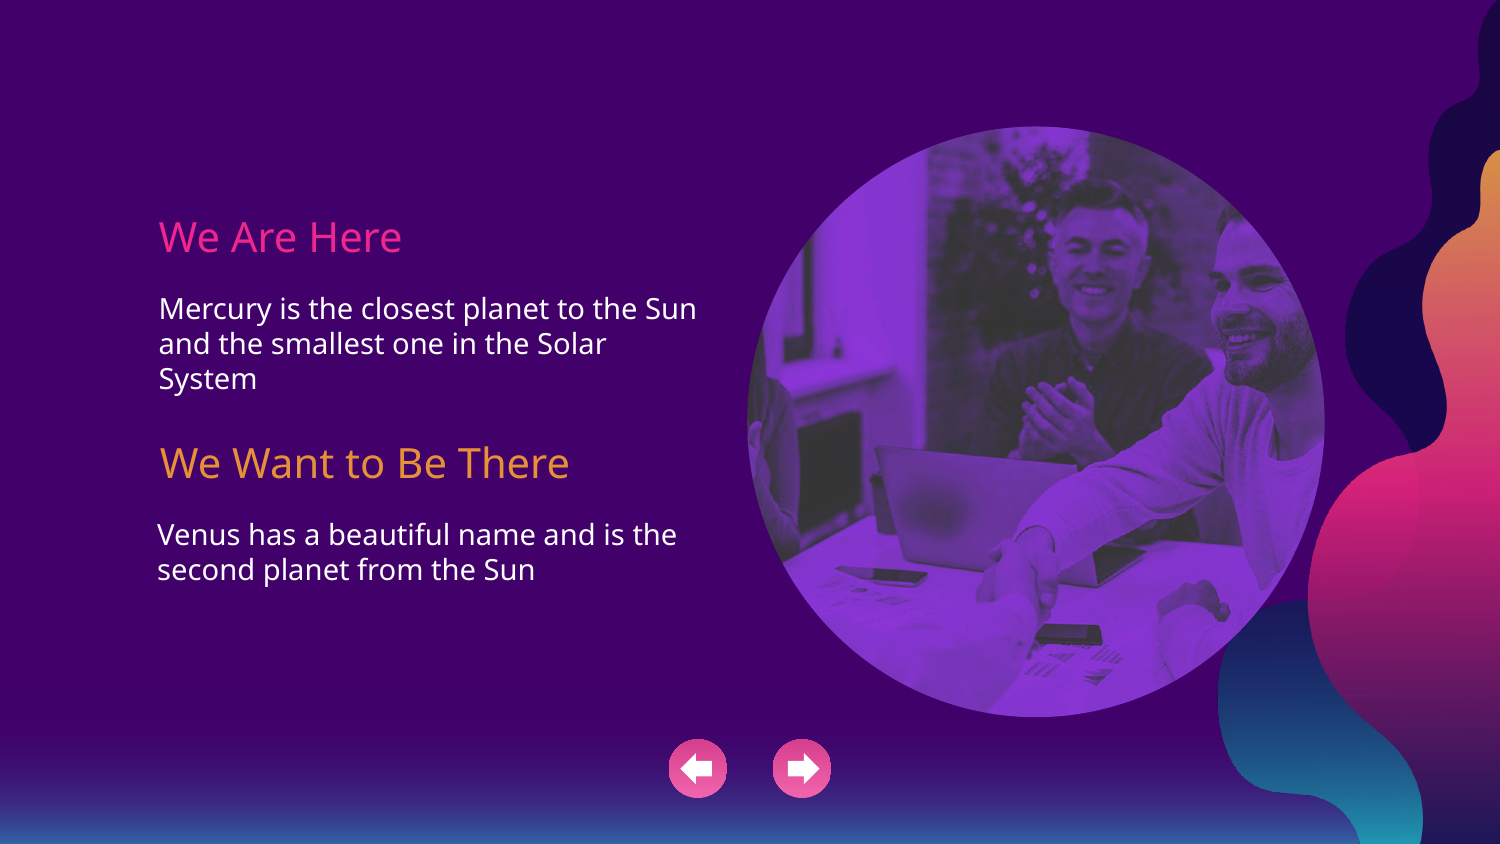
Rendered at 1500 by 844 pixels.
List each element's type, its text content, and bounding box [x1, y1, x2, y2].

picture [0, 0, 1500, 844]
text_box [772, 739, 832, 799]
text_box [787, 753, 820, 785]
text_box [668, 739, 728, 799]
subtitle Mercury is the closest planet to the Sun and the smallest one in the Solar System [143, 275, 713, 452]
subtitle We Want to Be There [145, 452, 711, 516]
text_box [680, 753, 712, 785]
subtitle We Are Here [143, 196, 713, 275]
subtitle Venus has a beautiful name and is the second planet from the Sun [142, 501, 708, 678]
